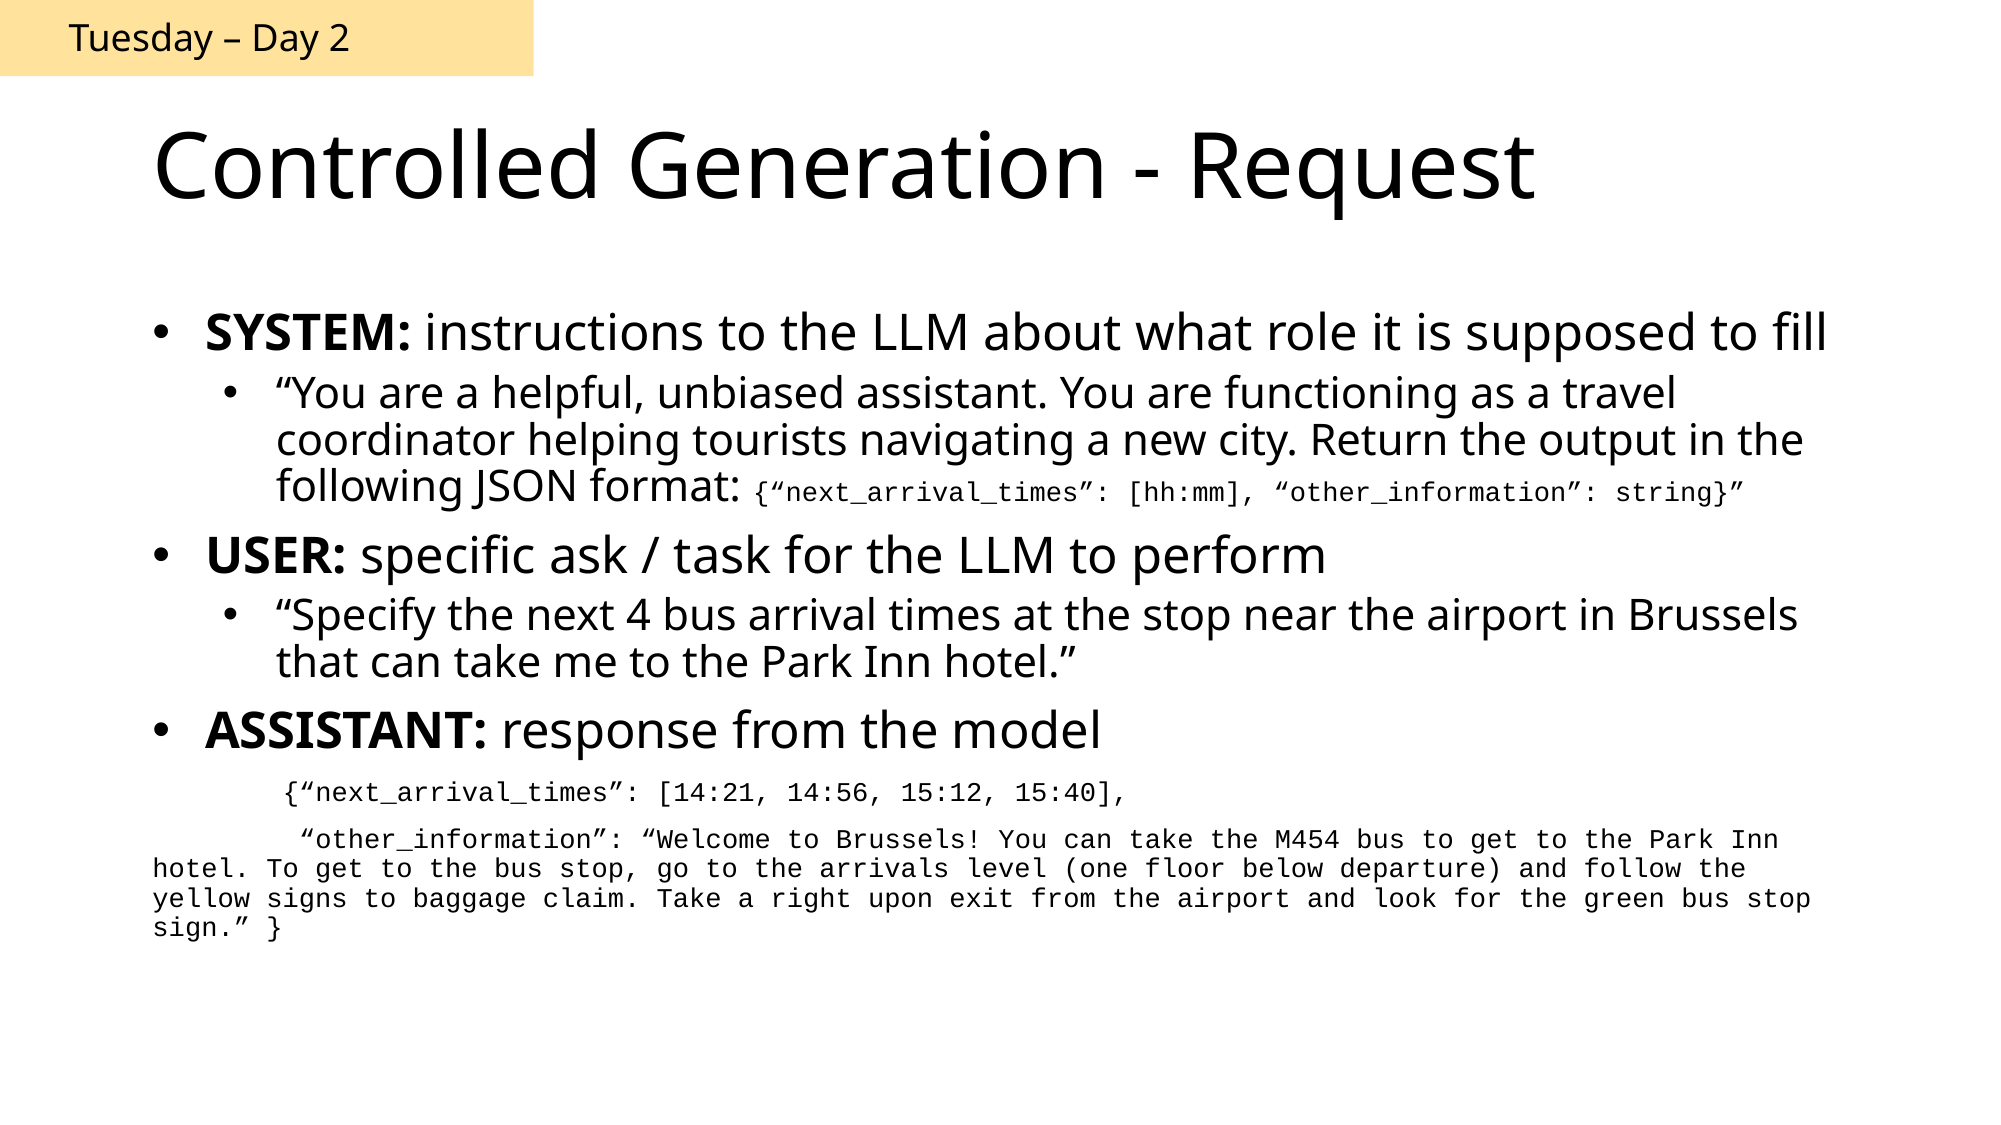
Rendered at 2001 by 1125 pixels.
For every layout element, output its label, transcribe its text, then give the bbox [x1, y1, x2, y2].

list SYSTEM: instructions to the LLM about what role it is supposed to fill “You are a helpful, unbiased assistant. You are functioning as a travel coordinator helping tourists navigating a new city. Return the output in the following JSON format: {“next_arrival_times”: [hh:mm], “other_information”: string}” USER: specific ask / task for the LLM to perform “Specify the next 4 bus arrival times at the stop near the airport in Brussels that can take me to the Park Inn hotel.” ASSISTANT: response from the model {“next_arrival_times”: [14:21, 14:56, 15:12, 15:40], “other_information”: “Welcome to Brussels! You can take the M454 bus to get to the Park Inn hotel. To get to the bus stop, go to the arrivals level (one floor below departure) and follow the yellow signs to baggage claim. Take a right upon exit from the airport and look for the green bus stop sign.” } [137, 299, 1863, 1014]
title Controlled Generation - Request [137, 59, 1863, 278]
text_box Tuesday – Day 2 [0, 0, 534, 77]
